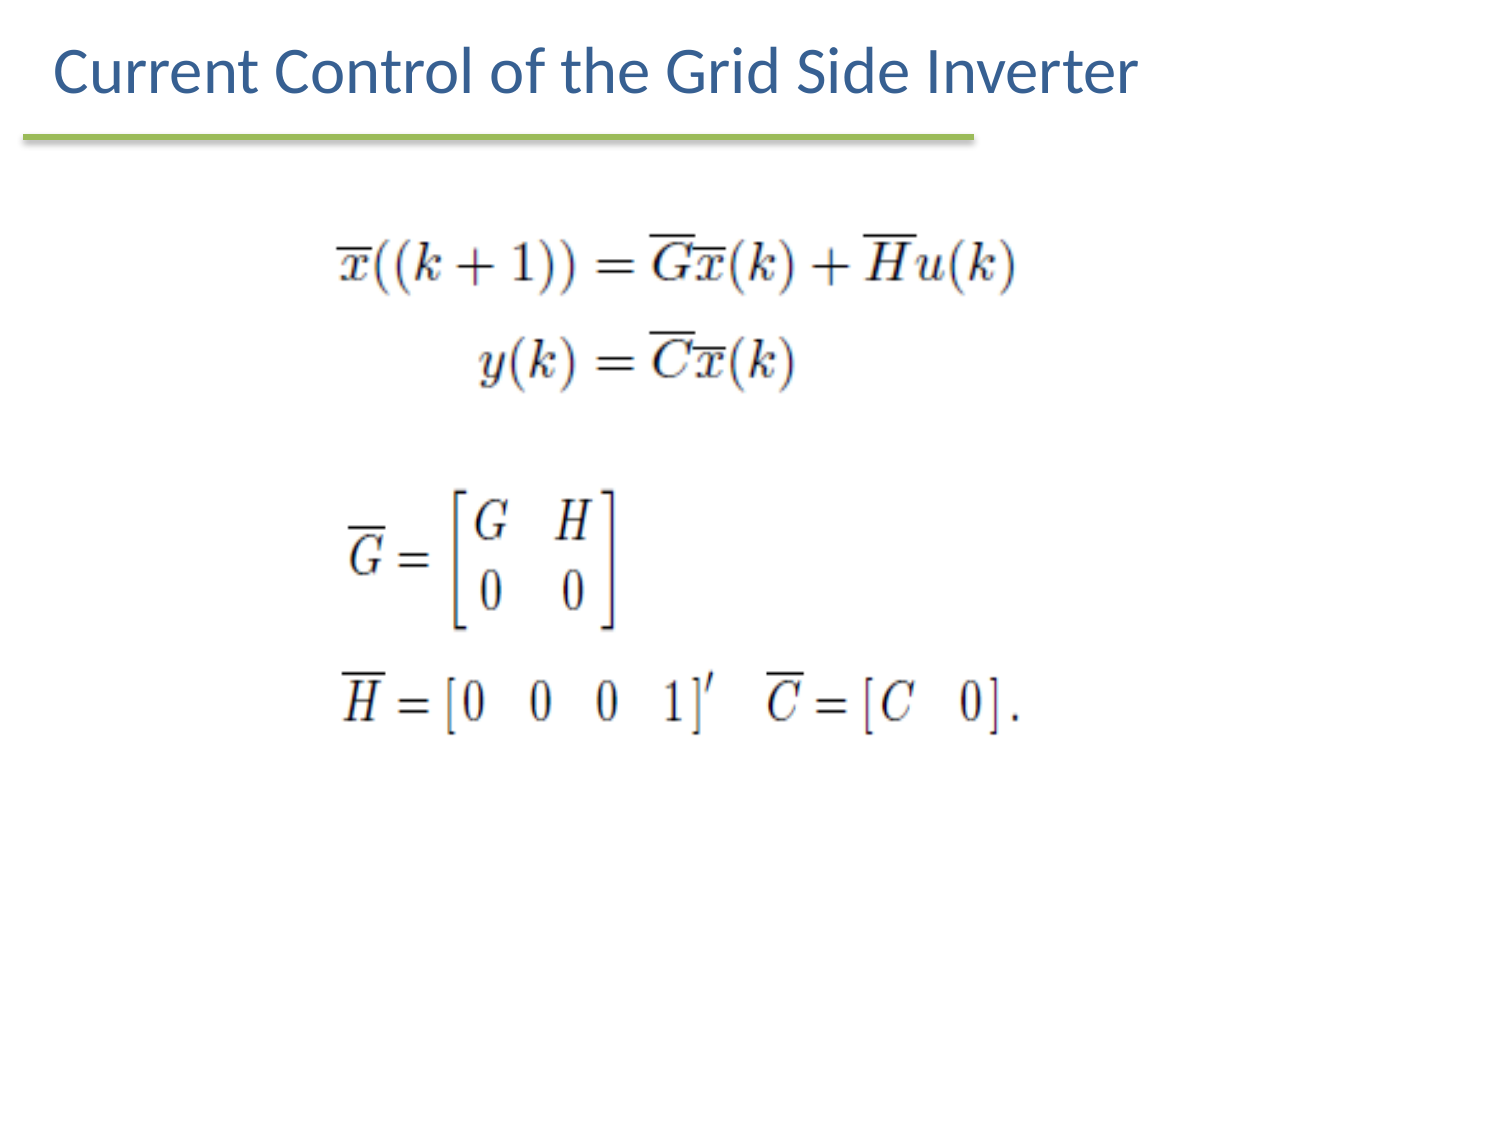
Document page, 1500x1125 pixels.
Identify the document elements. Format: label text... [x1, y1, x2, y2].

picture [243, 207, 1065, 409]
text_box Current Control of the Grid Side Inverter [0, 19, 1329, 207]
picture [245, 473, 1086, 746]
